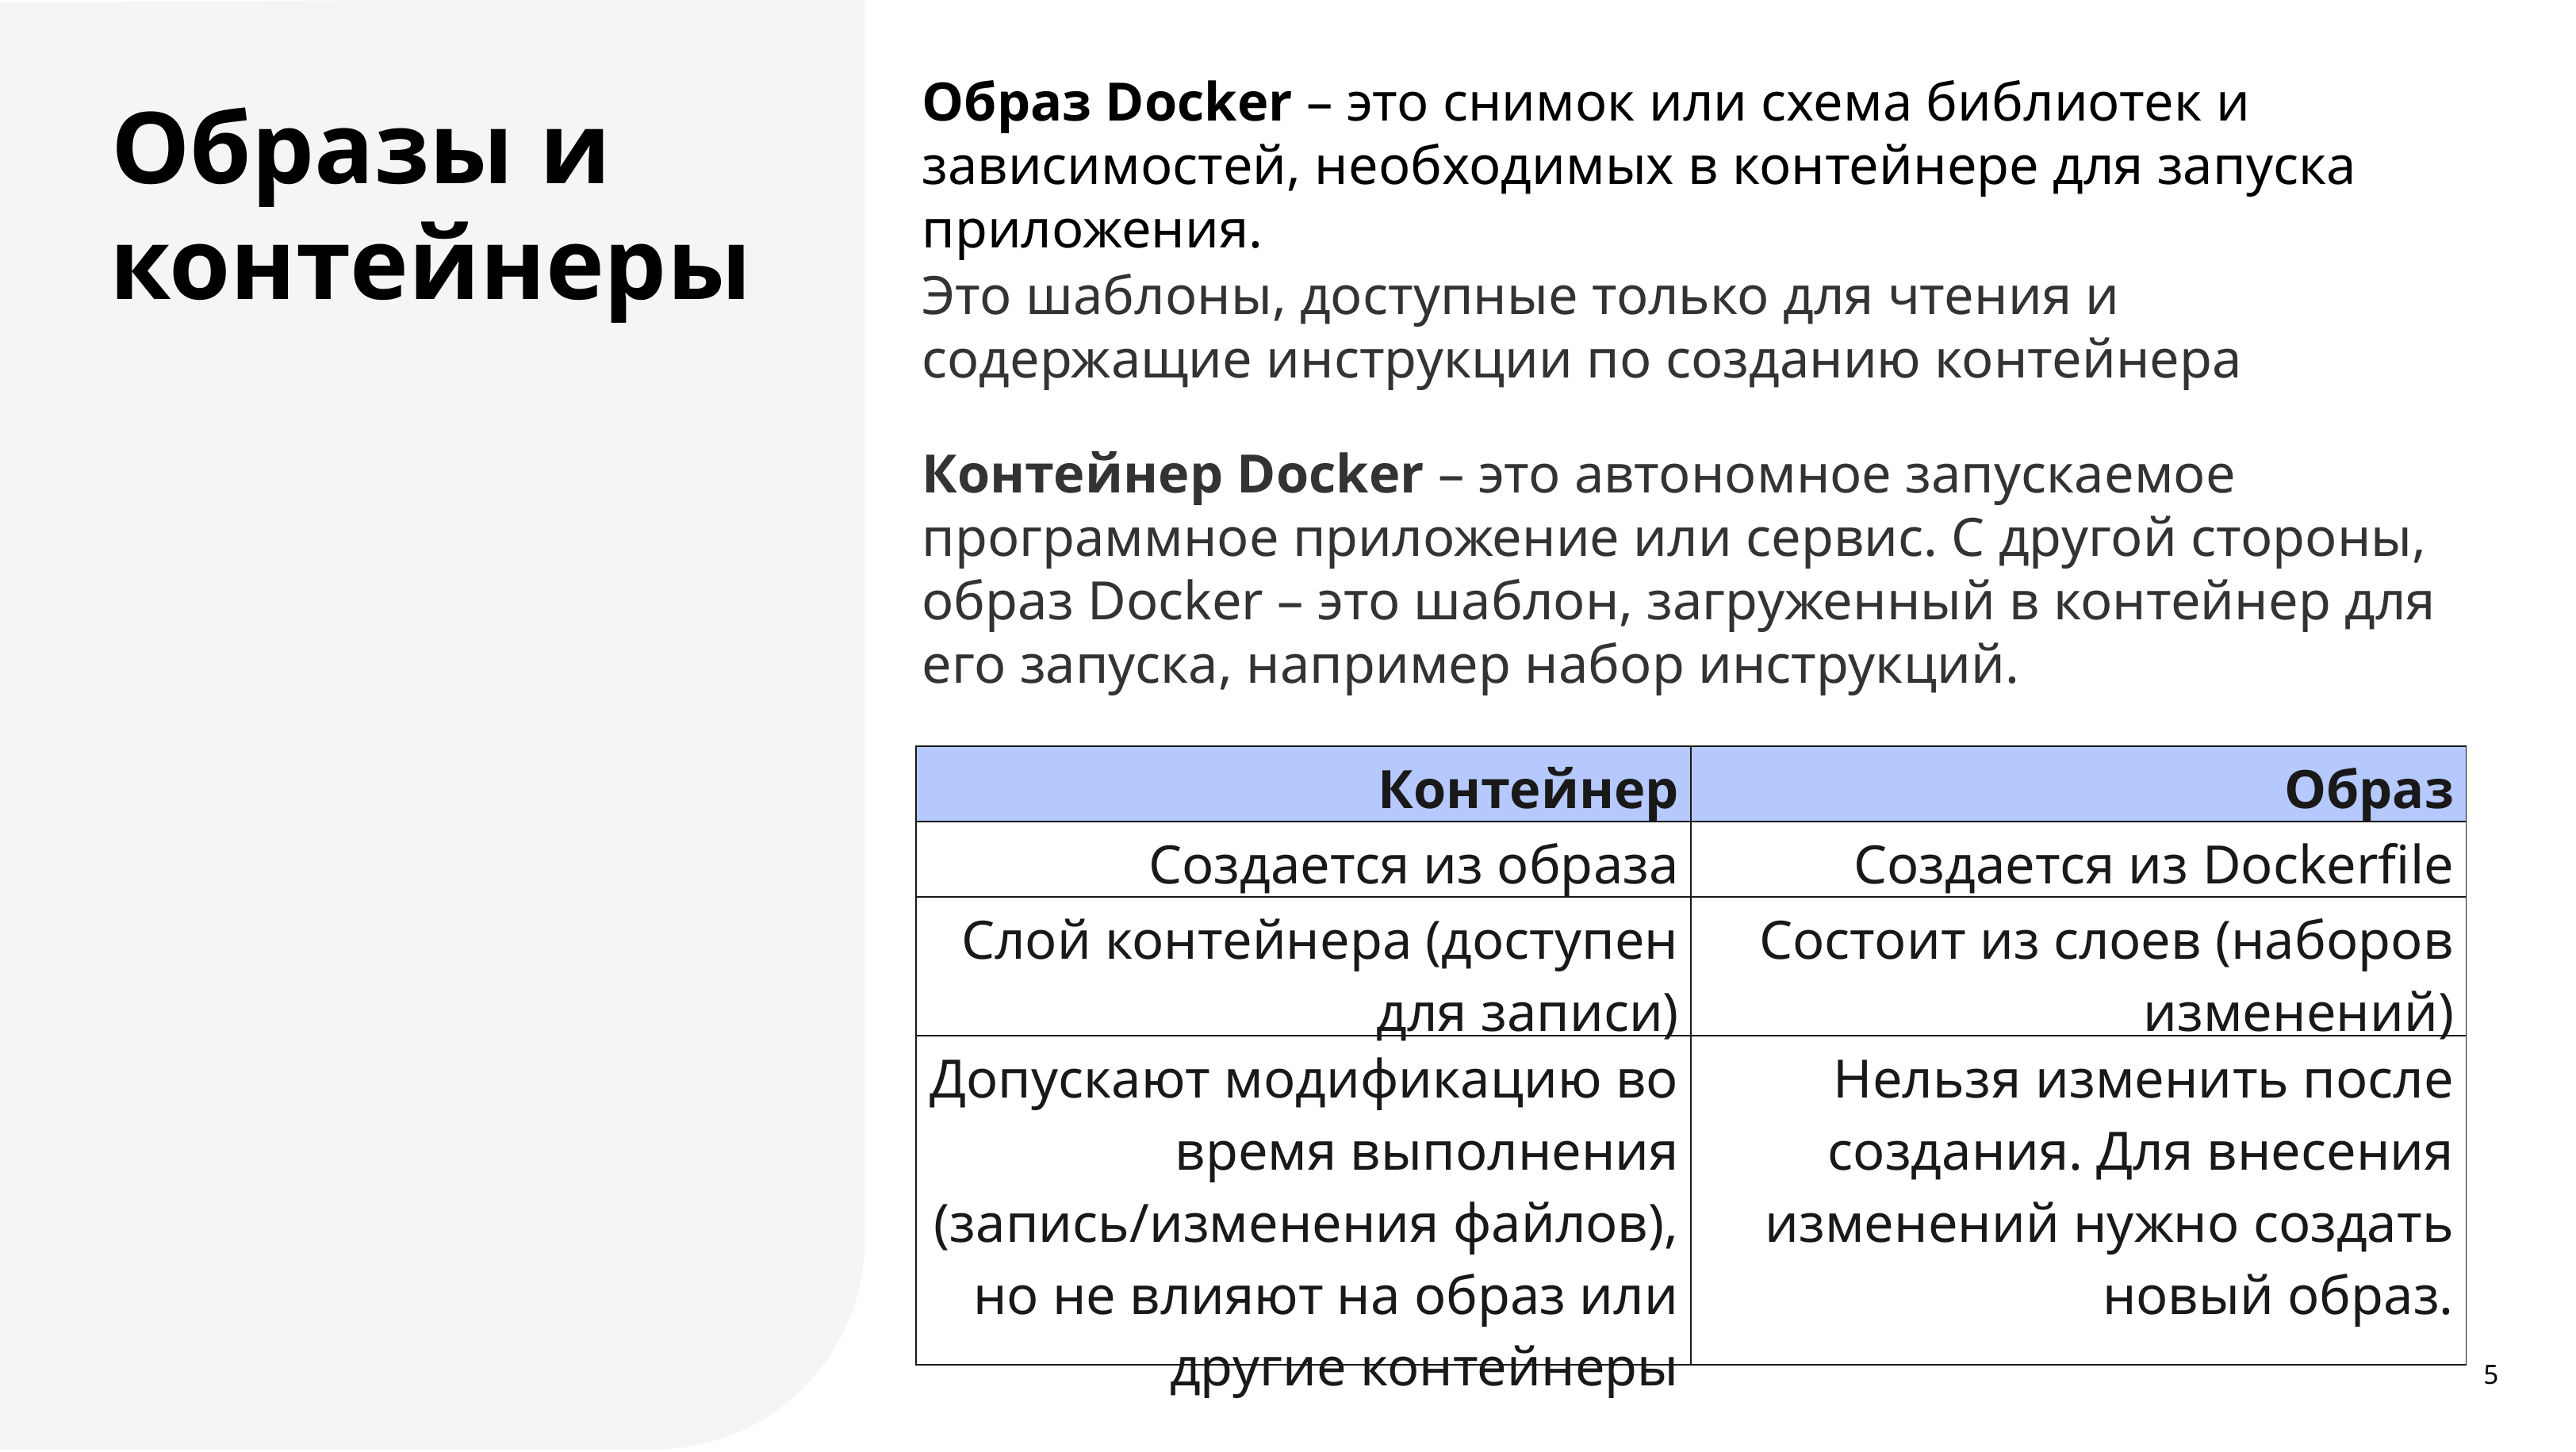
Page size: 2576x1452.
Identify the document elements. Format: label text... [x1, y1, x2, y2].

table_cell Нельзя изменить после создания. Для внесения изменений нужно создать новый образ. [1692, 1036, 2466, 1364]
text_box Это шаблоны, доступные только для чтения и содержащие инструкции по созданию контейнера [916, 255, 2467, 395]
table_header Контейнер [917, 747, 1690, 821]
table_cell Создается из образа [917, 822, 1690, 896]
text_box Образ Docker – это снимок или схема библиотек и зависимостей, необходимых в контейнере для запуска приложения. [916, 62, 2467, 255]
table_cell Допускают модификацию во время выполнения (запись/изменения файлов), но не влияют на образ или другие контейнеры [917, 1036, 1690, 1364]
slide_number 5 [2409, 1348, 2510, 1404]
text_box Образы и контейнеры [109, 87, 813, 281]
table_cell Создается из Dockerfile [1692, 822, 2466, 896]
text_box Контейнер Docker – это автономное запускаемое программное приложение или сервис. С другой стороны, образ Docker – это шаблон, загруженный в контейнер для его запуска, например набор инструкций. [916, 434, 2467, 699]
table_cell Состоит из слоев (наборов изменений) [1692, 898, 2466, 1035]
text_box [6, 281, 2570, 1170]
table_header Образ [1692, 747, 2466, 821]
table_cell Слой контейнера (доступен для записи) [917, 898, 1690, 1035]
